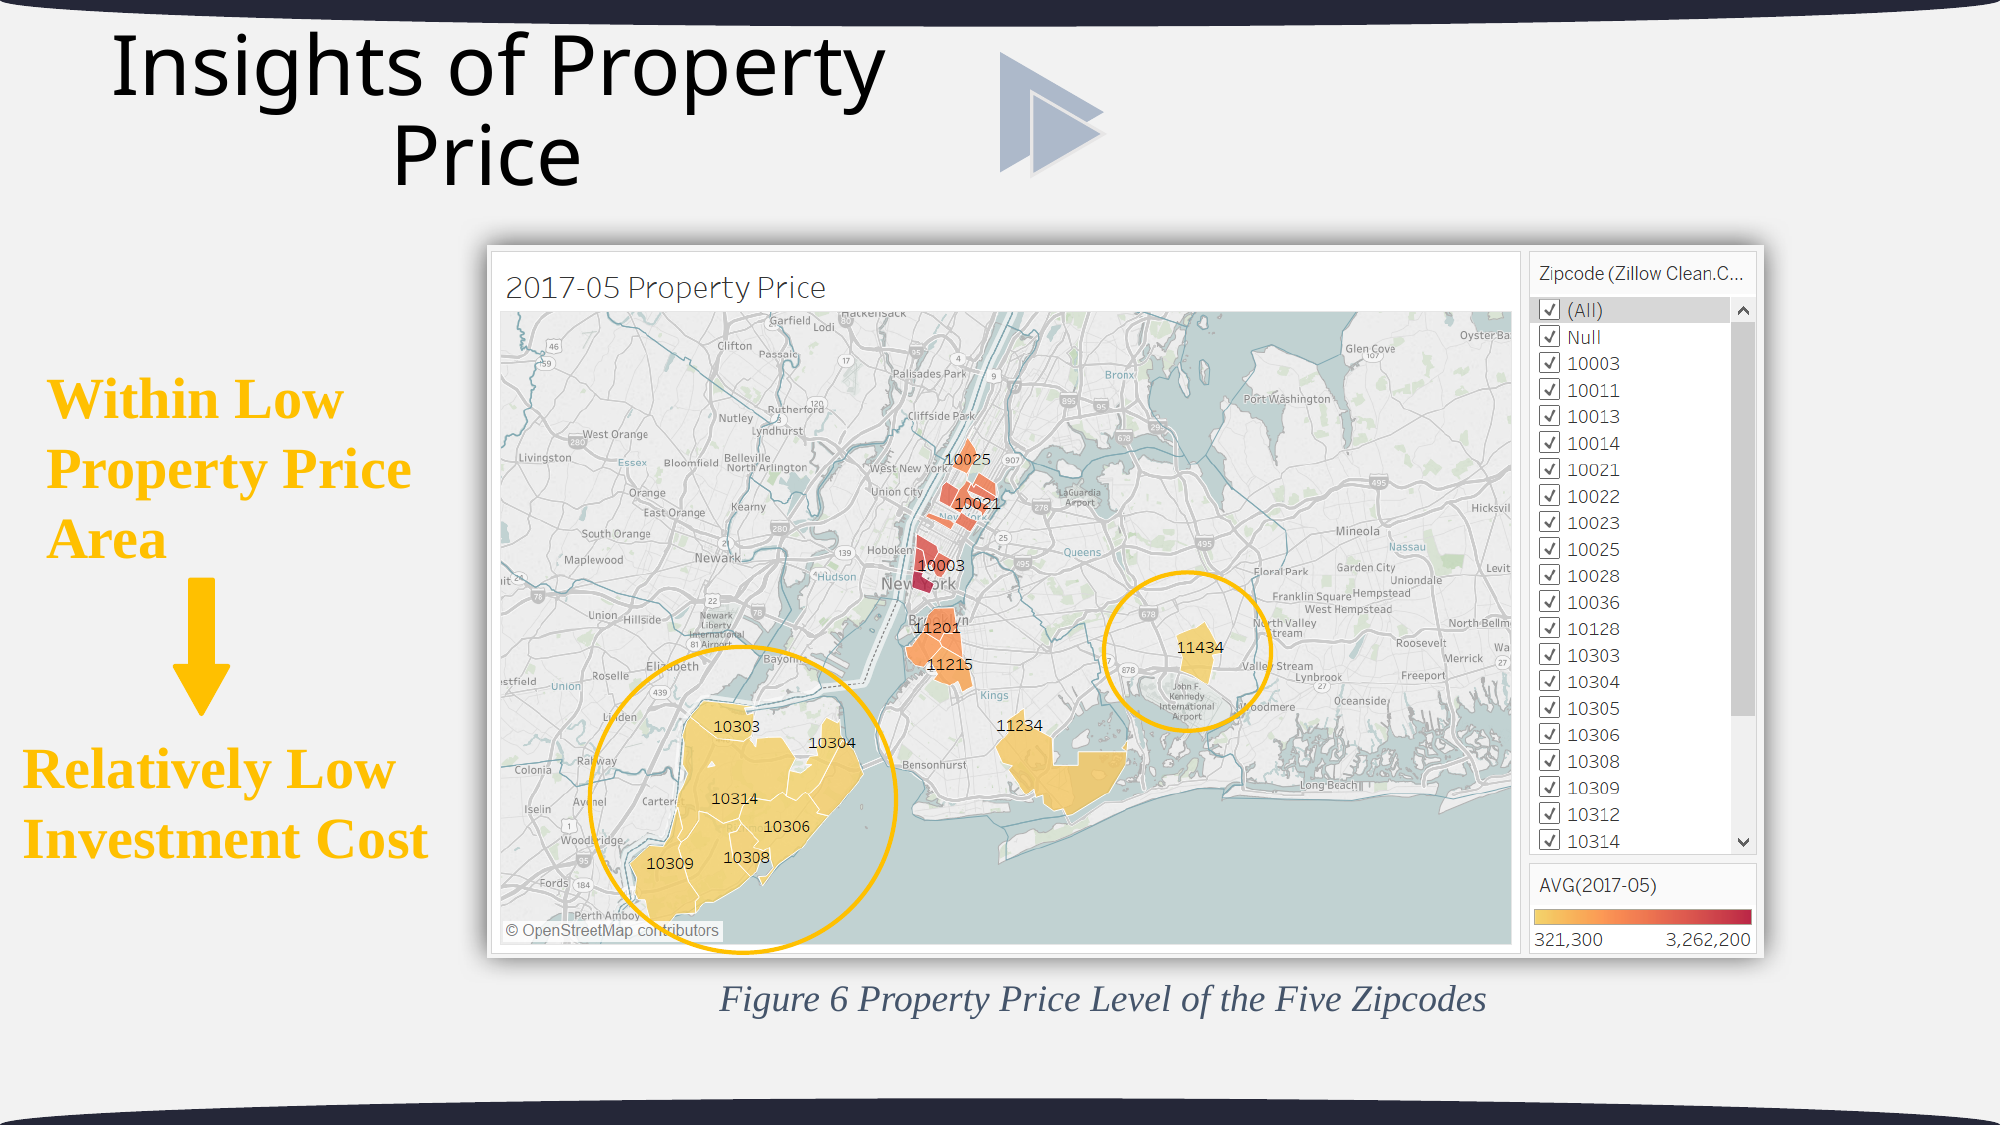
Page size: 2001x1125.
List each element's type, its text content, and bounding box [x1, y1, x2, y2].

text_box Relatively Low Investment Cost [8, 722, 469, 878]
text_box Figure 6 Property Price Level of the Five Zipcodes [704, 966, 1504, 1027]
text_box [999, 51, 1105, 176]
picture [487, 245, 1764, 958]
title Insights of Property Price [0, 43, 975, 185]
text_box [172, 577, 231, 717]
text_box Within Low Property Price Area [31, 352, 469, 578]
